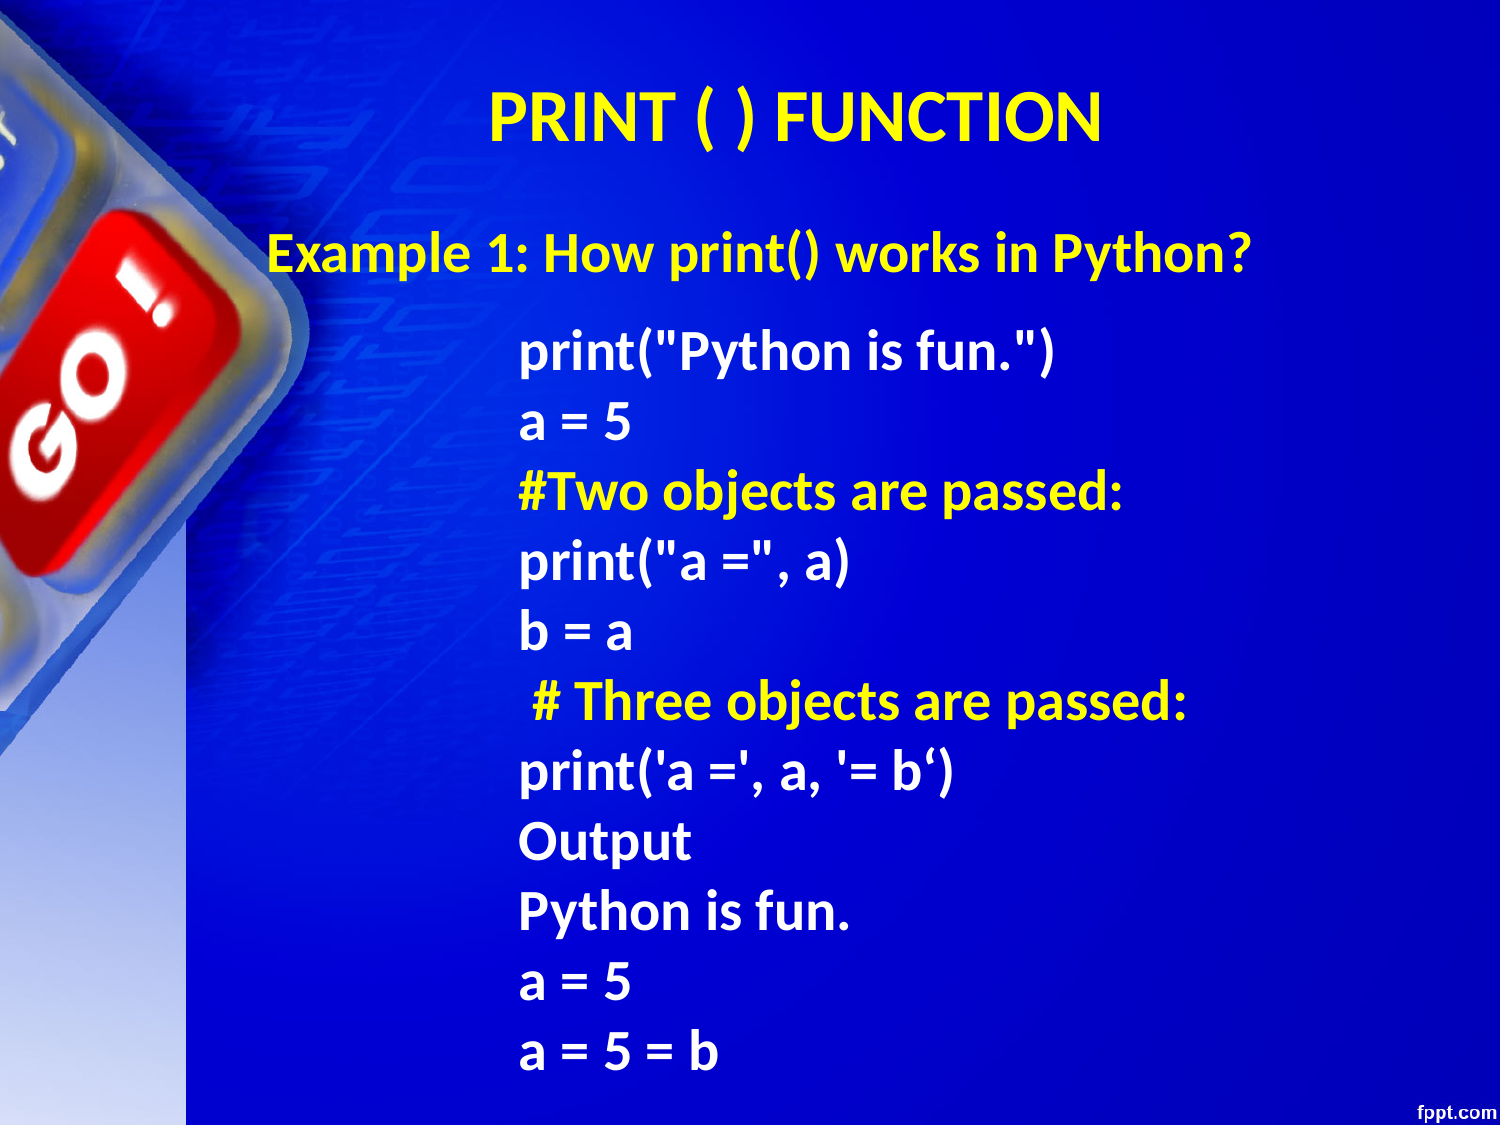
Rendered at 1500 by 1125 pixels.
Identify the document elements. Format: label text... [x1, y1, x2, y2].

title PRINT ( ) FUNCTION [117, 46, 1477, 176]
text_box Example 1: How print() works in Python? [251, 207, 1269, 292]
text_box print("Python is fun.") a = 5 #Two objects are passed: print("a =", a) b = a # Three objects are passed: print('a =', a, '= b‘) Output Python is fun. a = 5 a = 5 = b [503, 304, 1383, 1079]
picture [0, 0, 1500, 1125]
